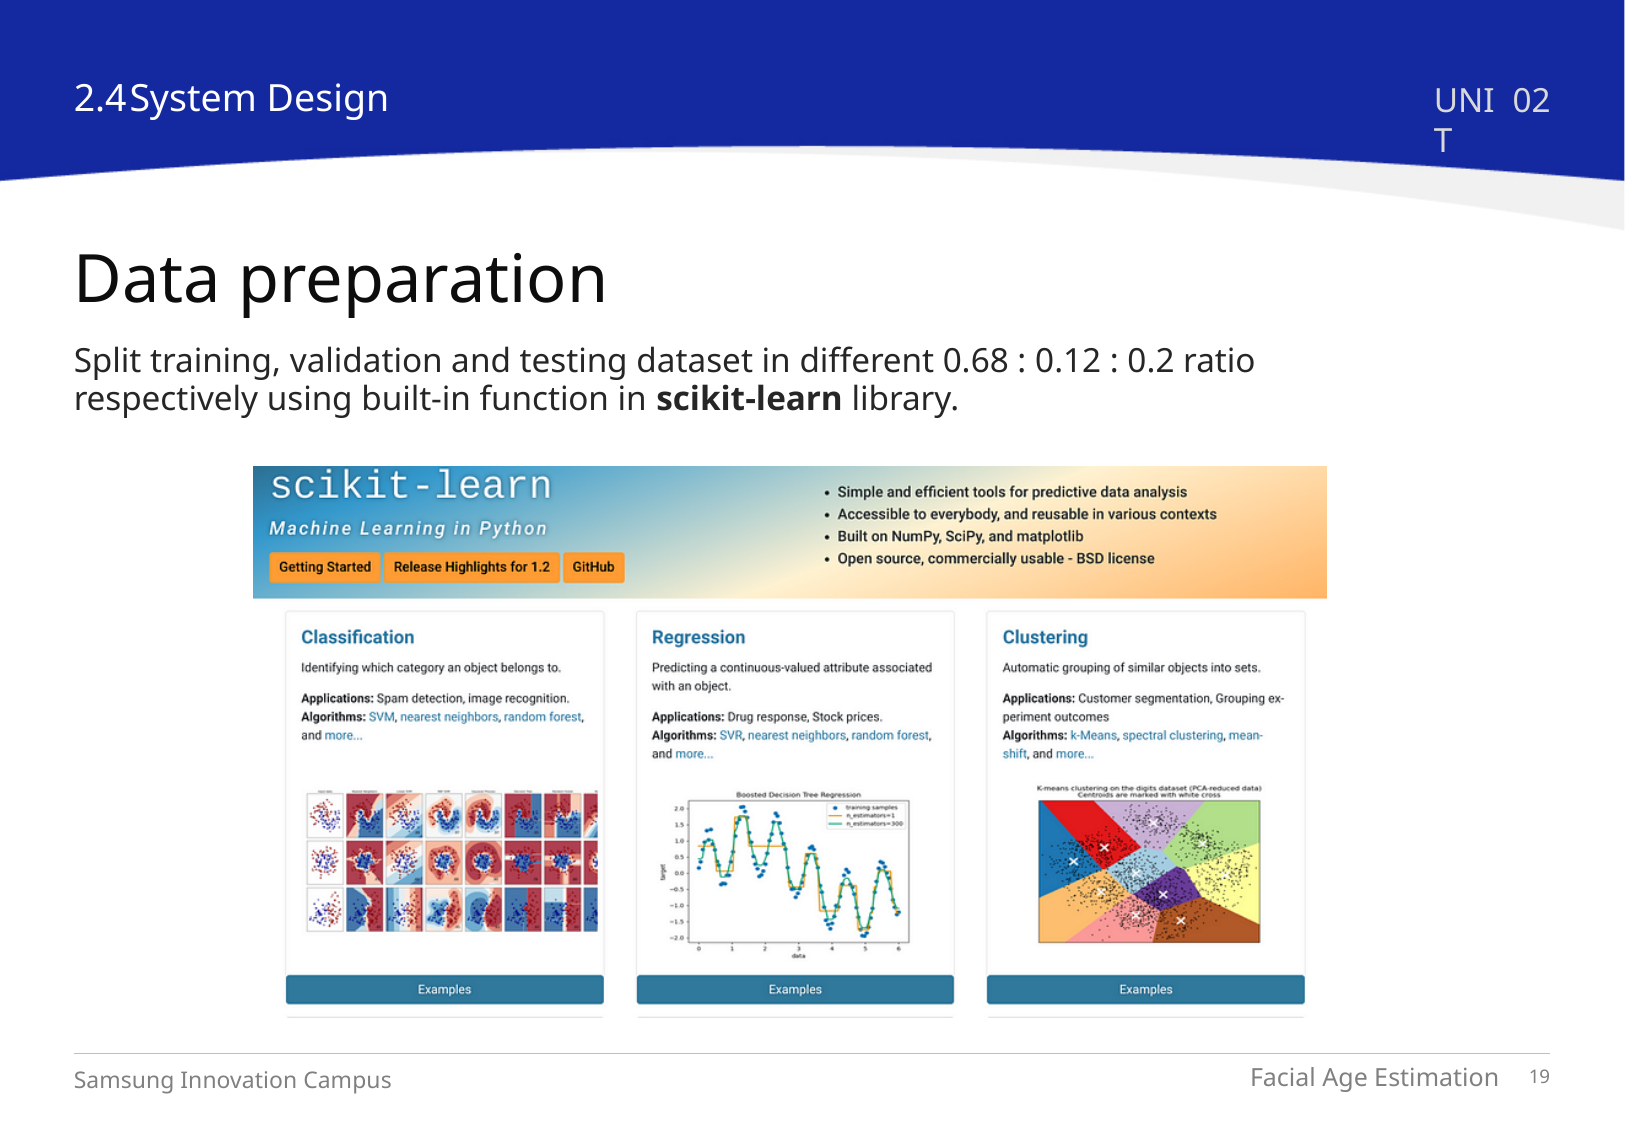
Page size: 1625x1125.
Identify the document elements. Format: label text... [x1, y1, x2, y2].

text_box Facial Age Estimation [1235, 1054, 1515, 1100]
title Data preparation [73, 236, 1475, 317]
list System Design [129, 73, 1252, 120]
list UNIT [1433, 78, 1511, 120]
picture [0, 0, 1625, 1125]
list 02 [1511, 78, 1551, 120]
list 2.4 [73, 73, 127, 120]
list Split training, validation and testing dataset in different 0.68 : 0.12 : 0.2 ratio respectively using built-in function in scikit-learn library. [73, 341, 1396, 492]
